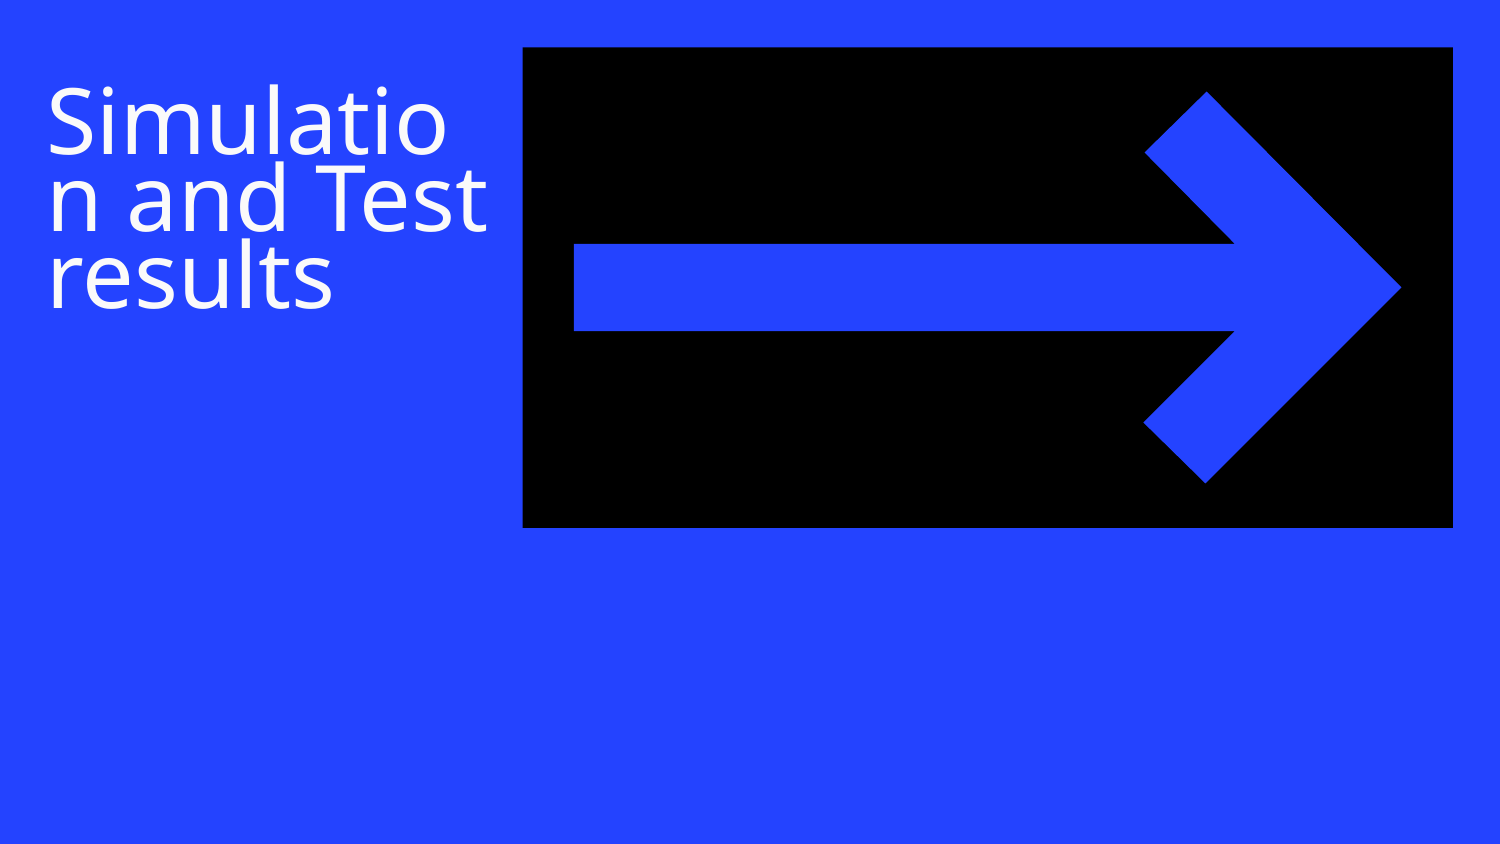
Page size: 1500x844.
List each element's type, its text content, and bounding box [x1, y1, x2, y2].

title Simulation and Test results [46, 77, 502, 338]
